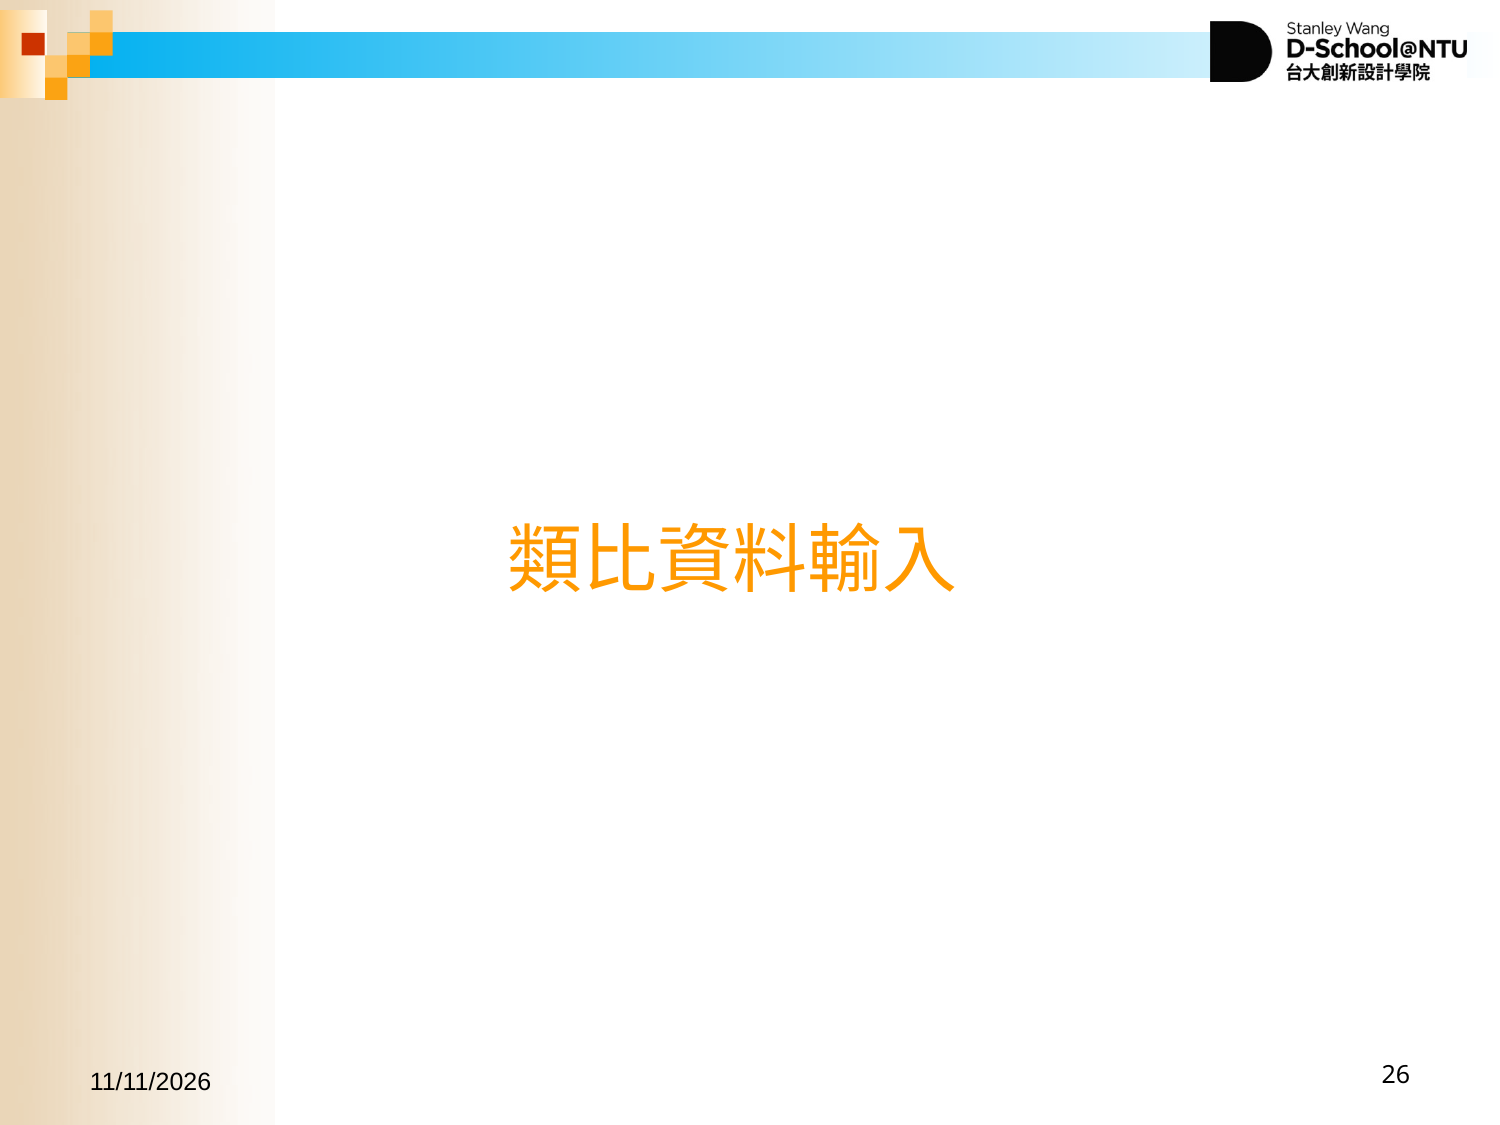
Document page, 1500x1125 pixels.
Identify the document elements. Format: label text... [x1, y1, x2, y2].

title 類比資料輸入 [214, 444, 1252, 670]
text_box 26 [1074, 1024, 1425, 1100]
text_box 2017/11/2 [75, 1024, 425, 1103]
picture [1210, 21, 1467, 82]
